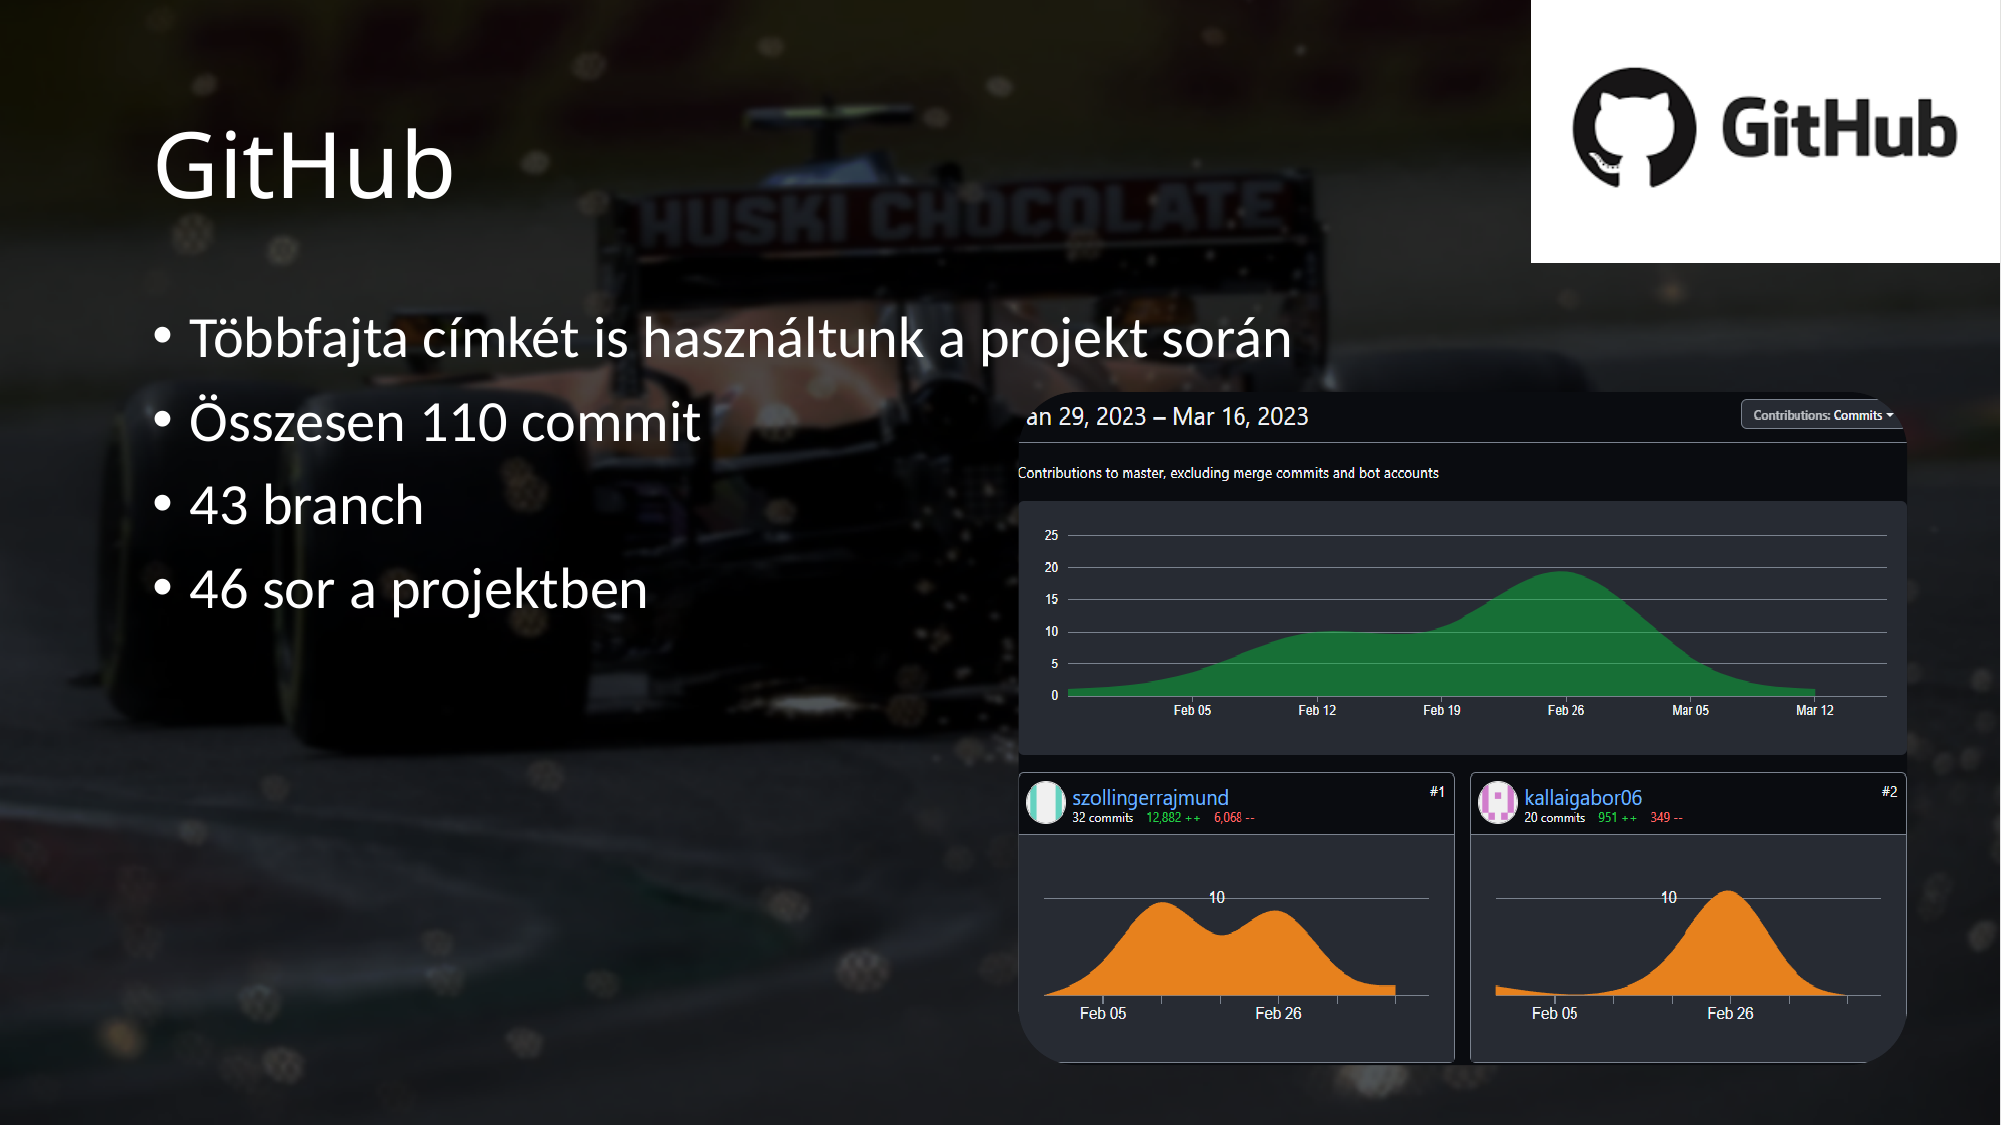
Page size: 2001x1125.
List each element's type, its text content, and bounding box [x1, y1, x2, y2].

list Többfajta címkét is használtunk a projekt során Összesen 110 commit 43 branch 46 sor a projektben [137, 299, 1863, 1014]
picture [0, 0, 2001, 1125]
title GitHub [137, 59, 1863, 278]
